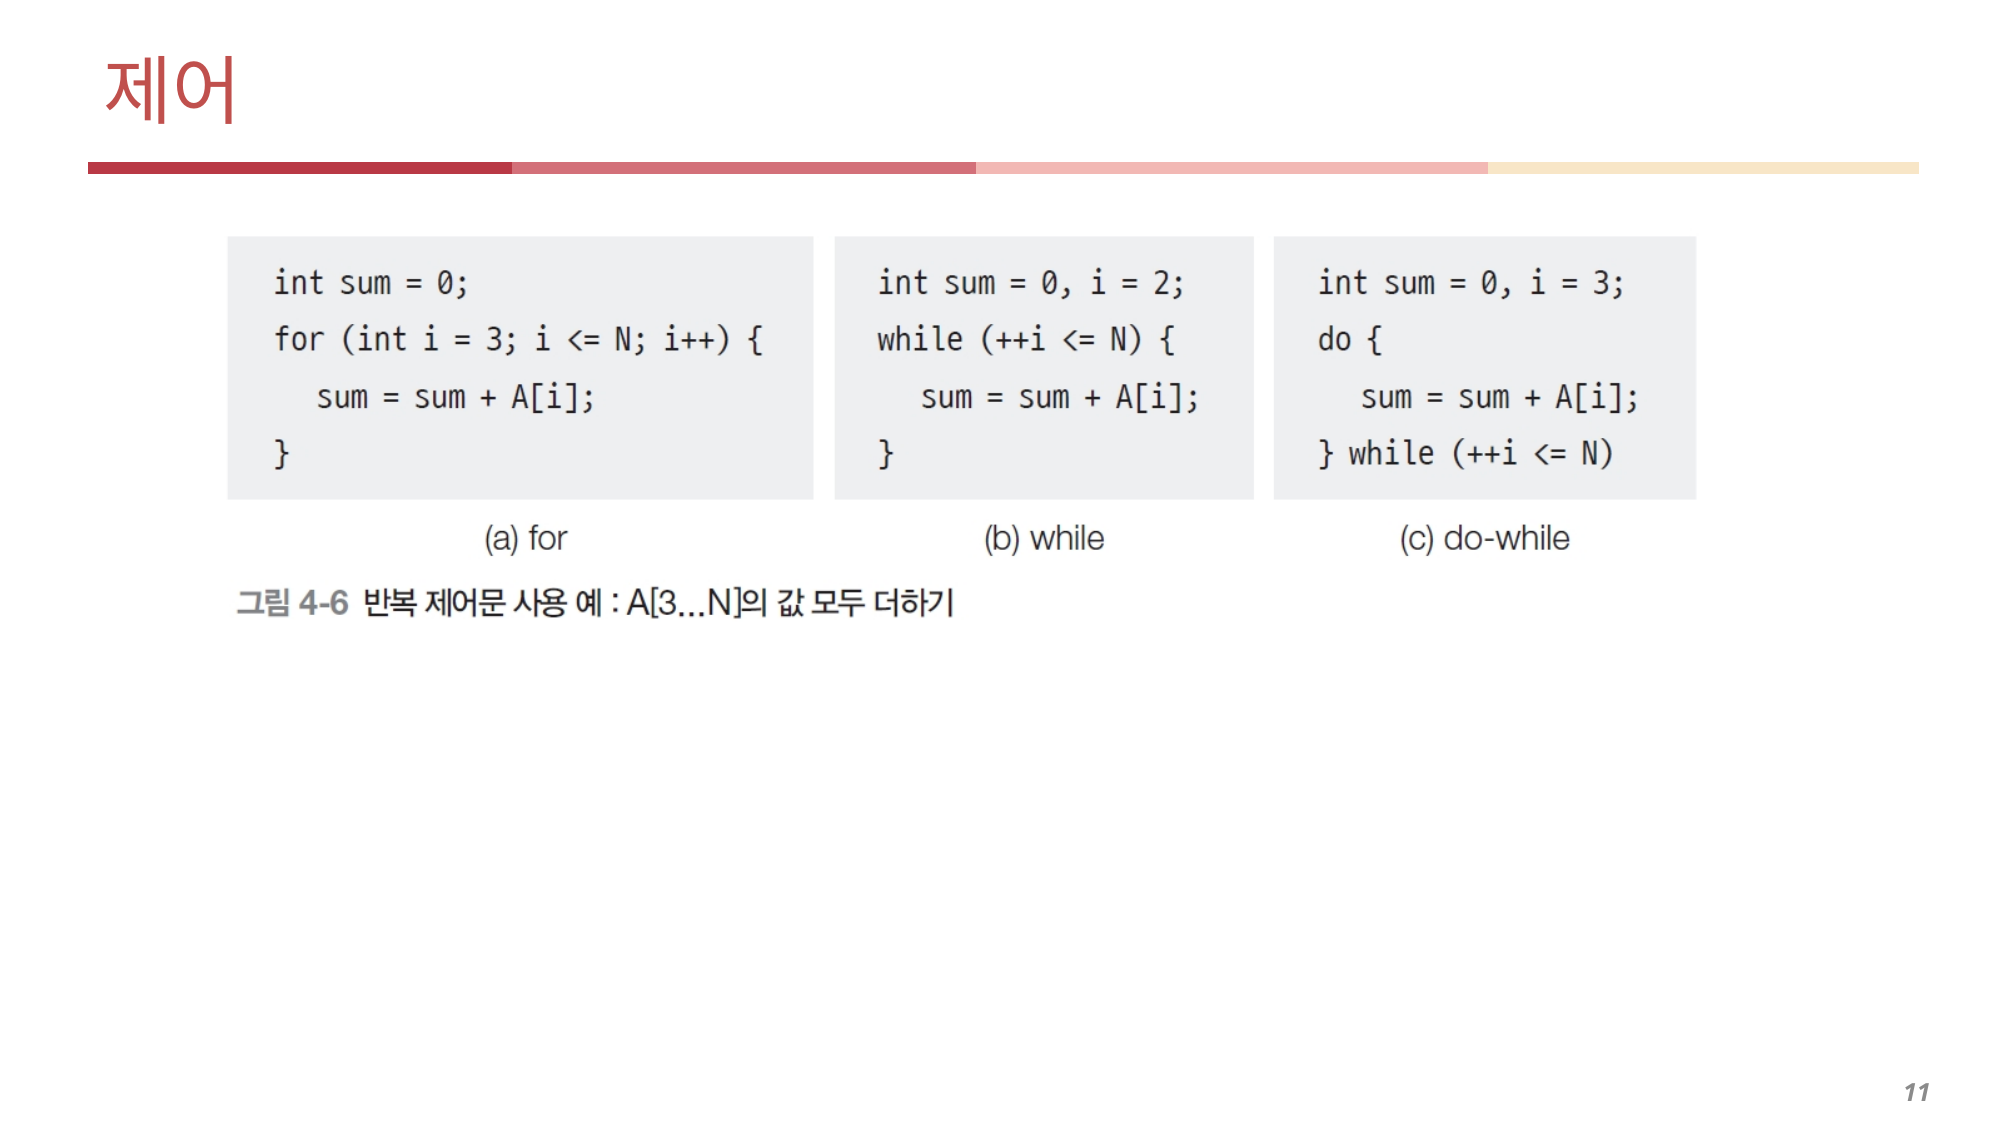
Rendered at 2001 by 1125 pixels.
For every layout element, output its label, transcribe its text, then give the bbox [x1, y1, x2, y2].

title 제어 [88, 37, 1920, 140]
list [208, 219, 1712, 631]
